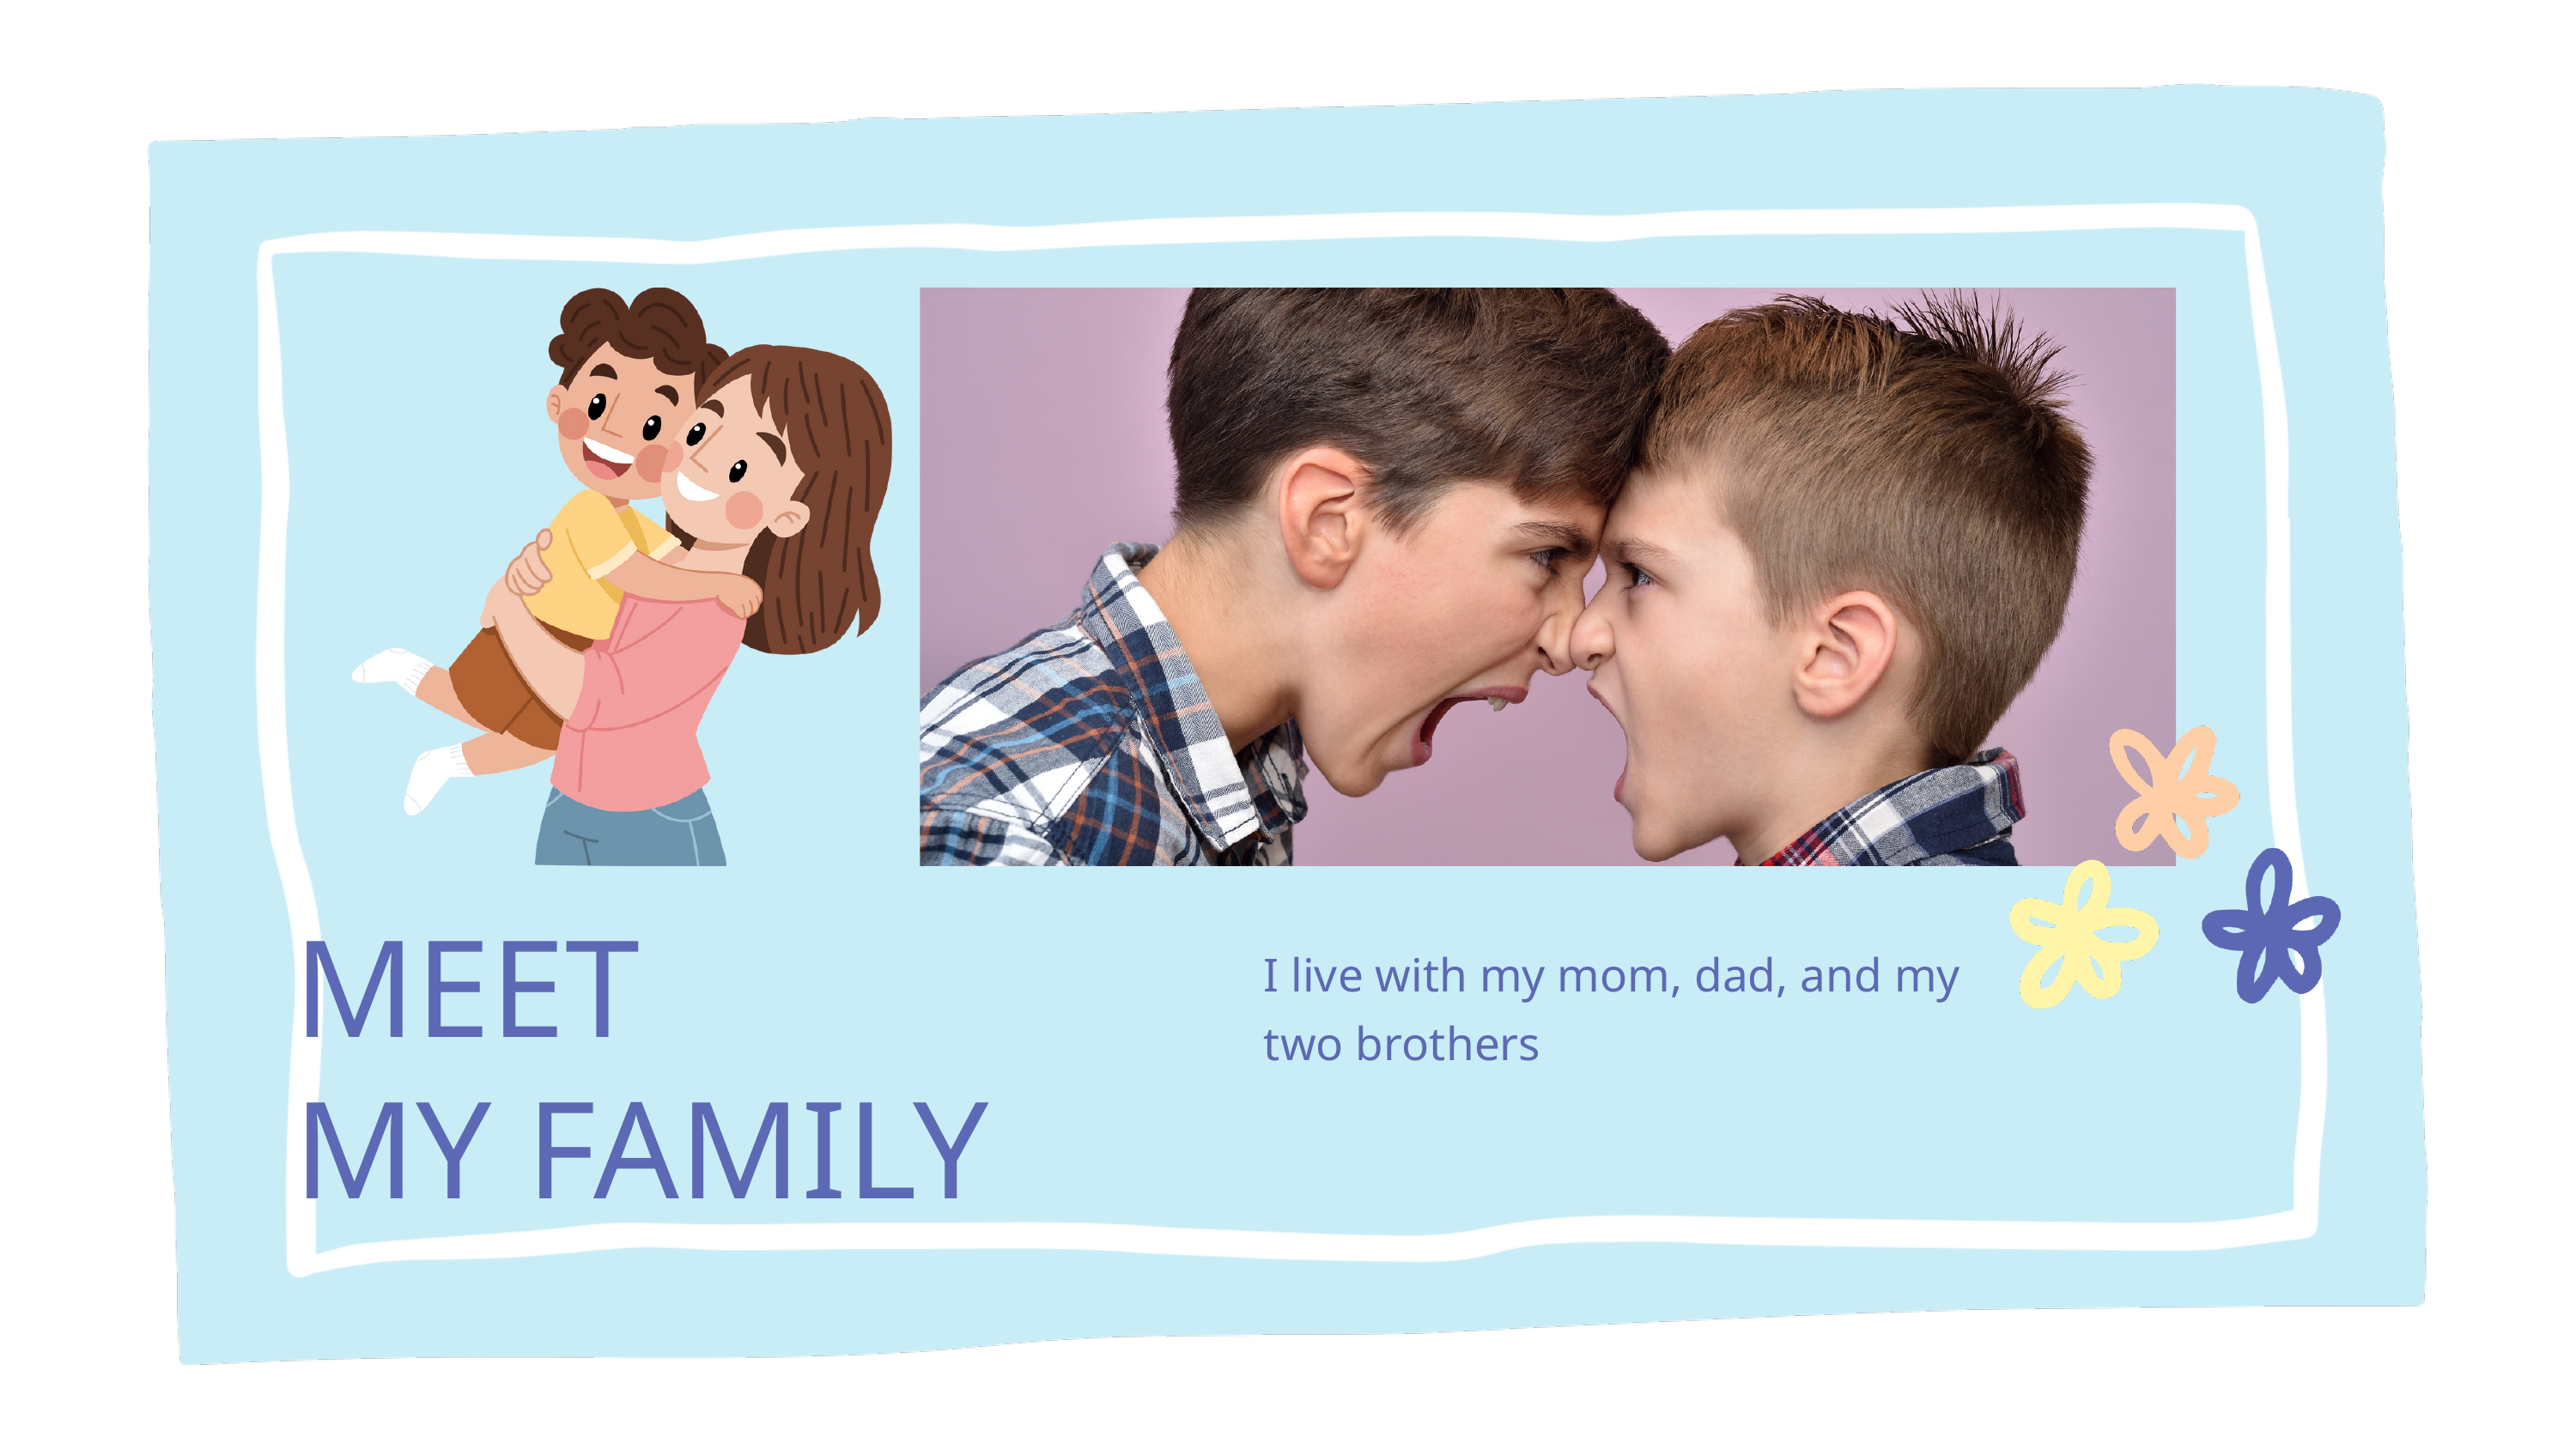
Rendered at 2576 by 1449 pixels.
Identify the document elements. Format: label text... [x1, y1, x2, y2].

text_box I live with my mom, dad, and my two brothers [1263, 932, 2047, 1070]
text_box [148, 83, 2428, 1366]
text_box MEET MY FAMILY [294, 903, 1134, 1226]
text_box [920, 288, 2177, 867]
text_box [351, 288, 893, 867]
text_box [2008, 723, 2344, 1009]
